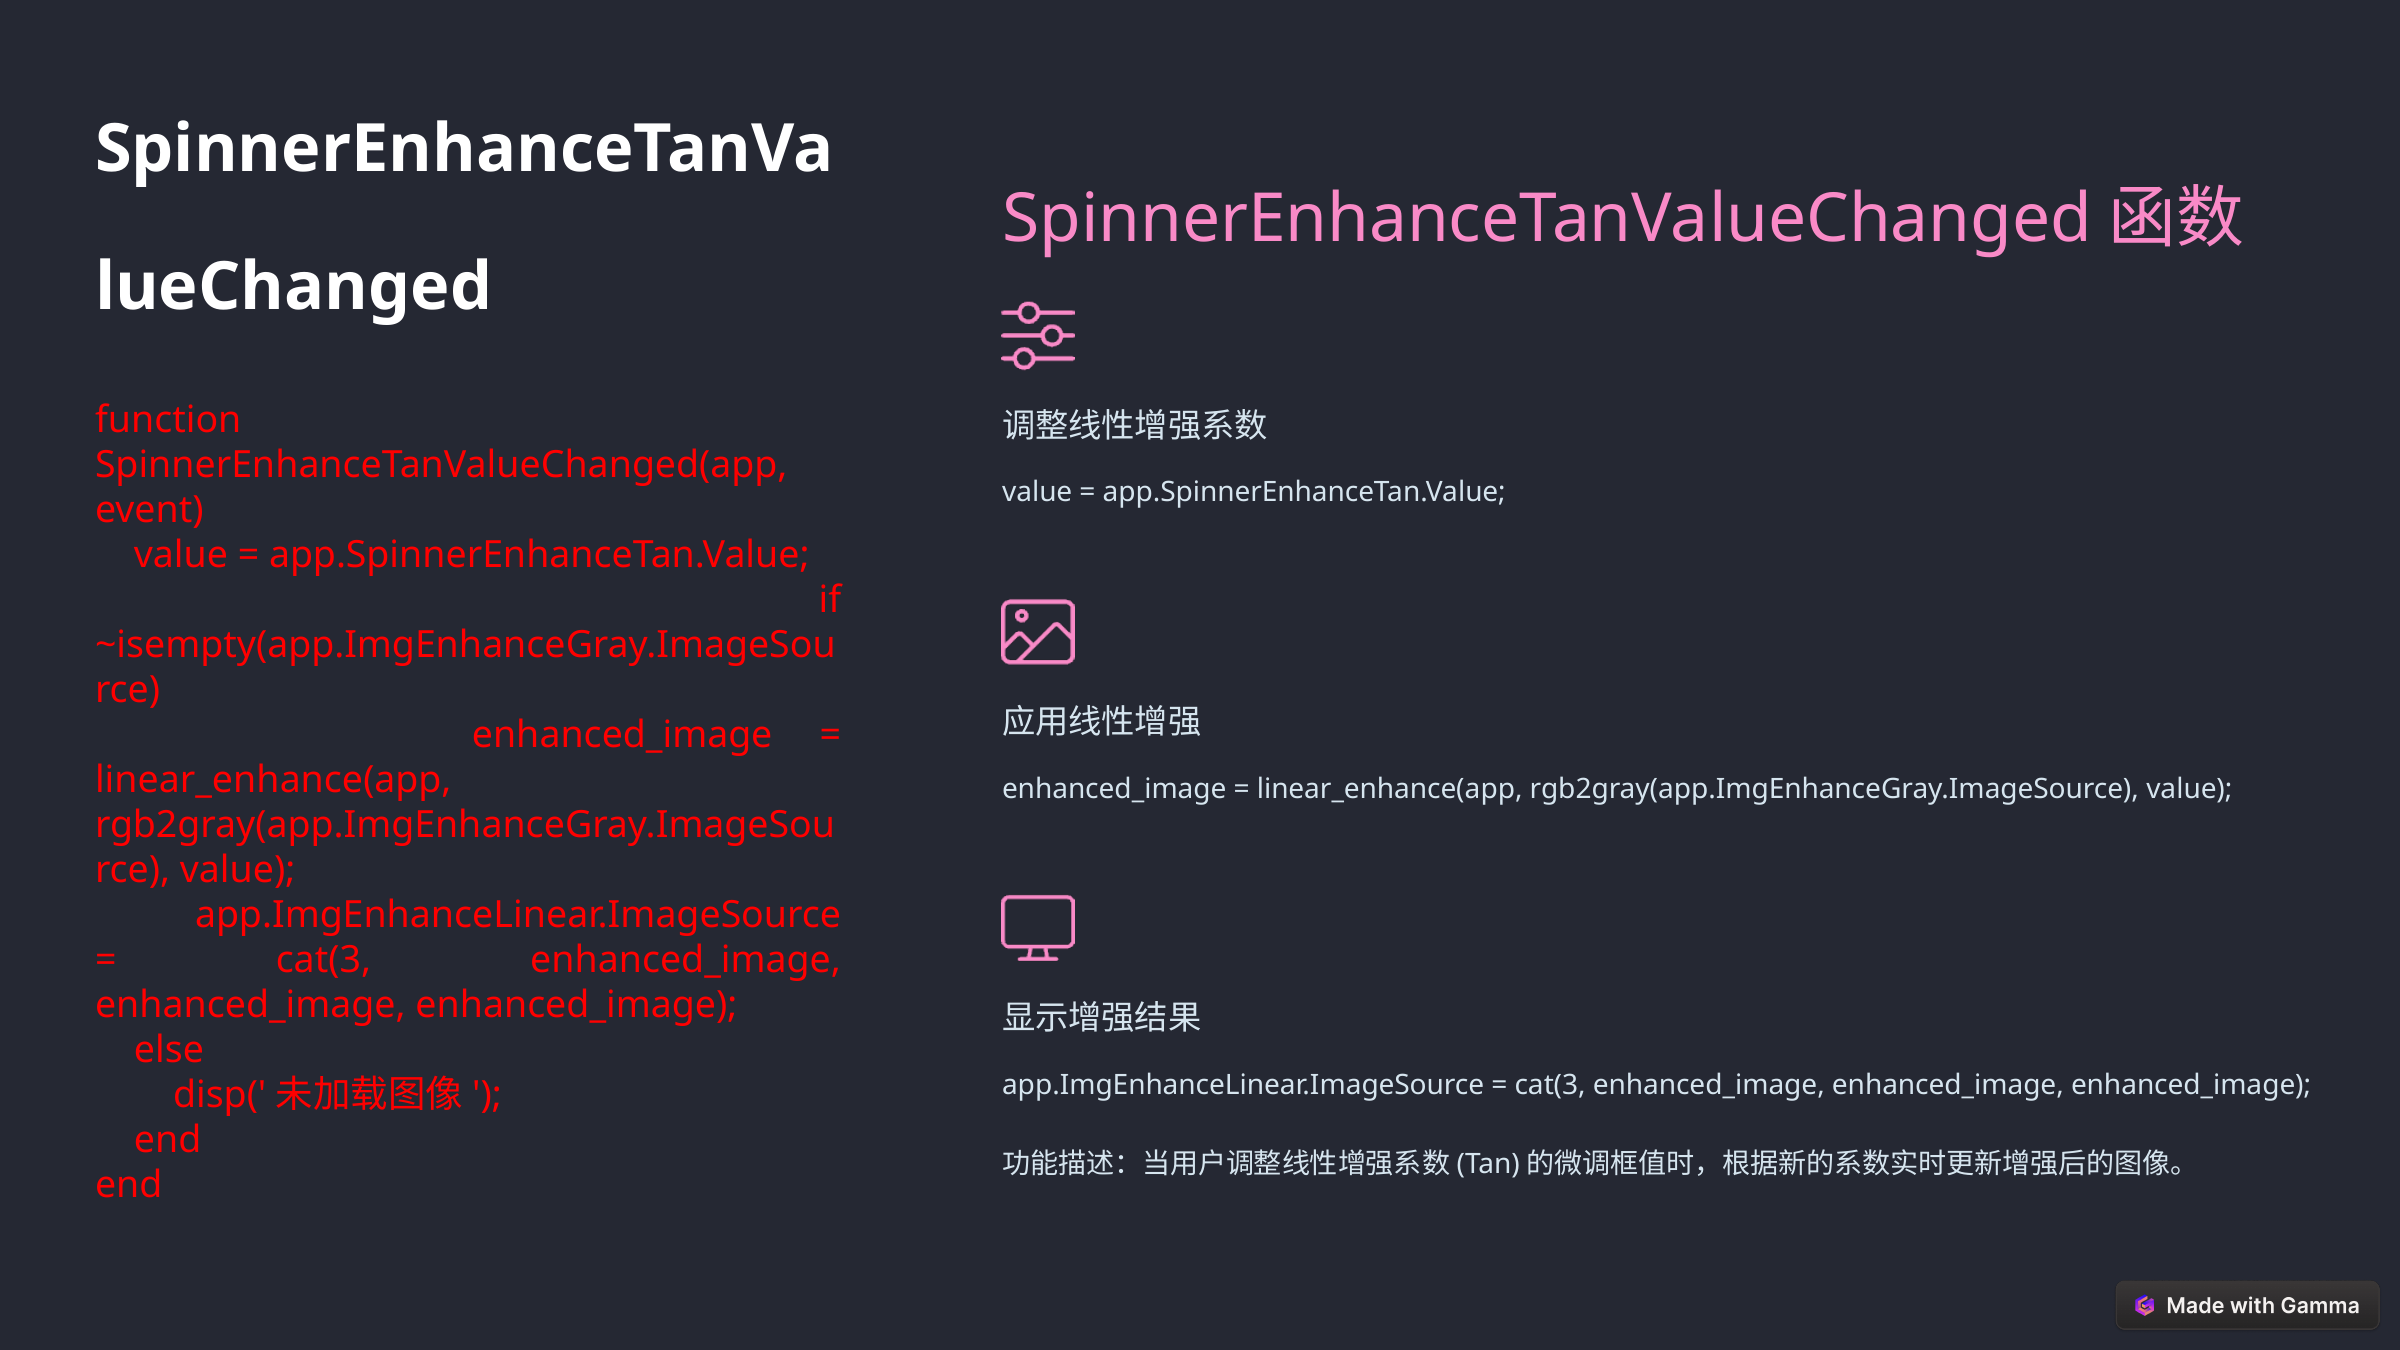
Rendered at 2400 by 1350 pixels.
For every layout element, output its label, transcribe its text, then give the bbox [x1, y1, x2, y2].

picture [1001, 299, 1075, 372]
text_box 显示增强结果 [1001, 993, 1345, 1037]
text_box 功能描述：当用户调整线性增强系数(Tan)的微调框值时，根据新的系数实时更新增强后的图像。 [1001, 1133, 2298, 1181]
picture [1001, 891, 1075, 965]
text_box 调整线性增强系数 [1001, 401, 1345, 444]
picture [1001, 595, 1075, 669]
text_box 应用线性增强 [1001, 697, 1345, 741]
text_box SpinnerEnhanceTanValueChanged function SpinnerEnhanceTanValueChanged(app, event) value = app.SpinnerEnhanceTan.Value; if ~isempty(app.ImgEnhanceGray.ImageSource) enhanced_image = linear_enhance(app, rgb2gray(app.ImgEnhanceGray.ImageSource), value); app.ImgEnhanceLinear.ImageSource = cat(3, enhanced_image, enhanced_image, enhanced_image); else disp('未加载图像'); end end [80, 39, 857, 1213]
text_box enhanced_image = linear_enhance(app, rgb2gray(app.ImgEnhanceGray.ImageSource), value); [1001, 757, 2298, 805]
text_box SpinnerEnhanceTanValueChanged函数 [1001, 169, 2233, 256]
text_box value = app.SpinnerEnhanceTan.Value; [1001, 461, 2298, 508]
text_box app.ImgEnhanceLinear.ImageSource = cat(3, enhanced_image, enhanced_image, enhanced_image); [1001, 1054, 2298, 1101]
picture [2106, 1271, 2389, 1339]
